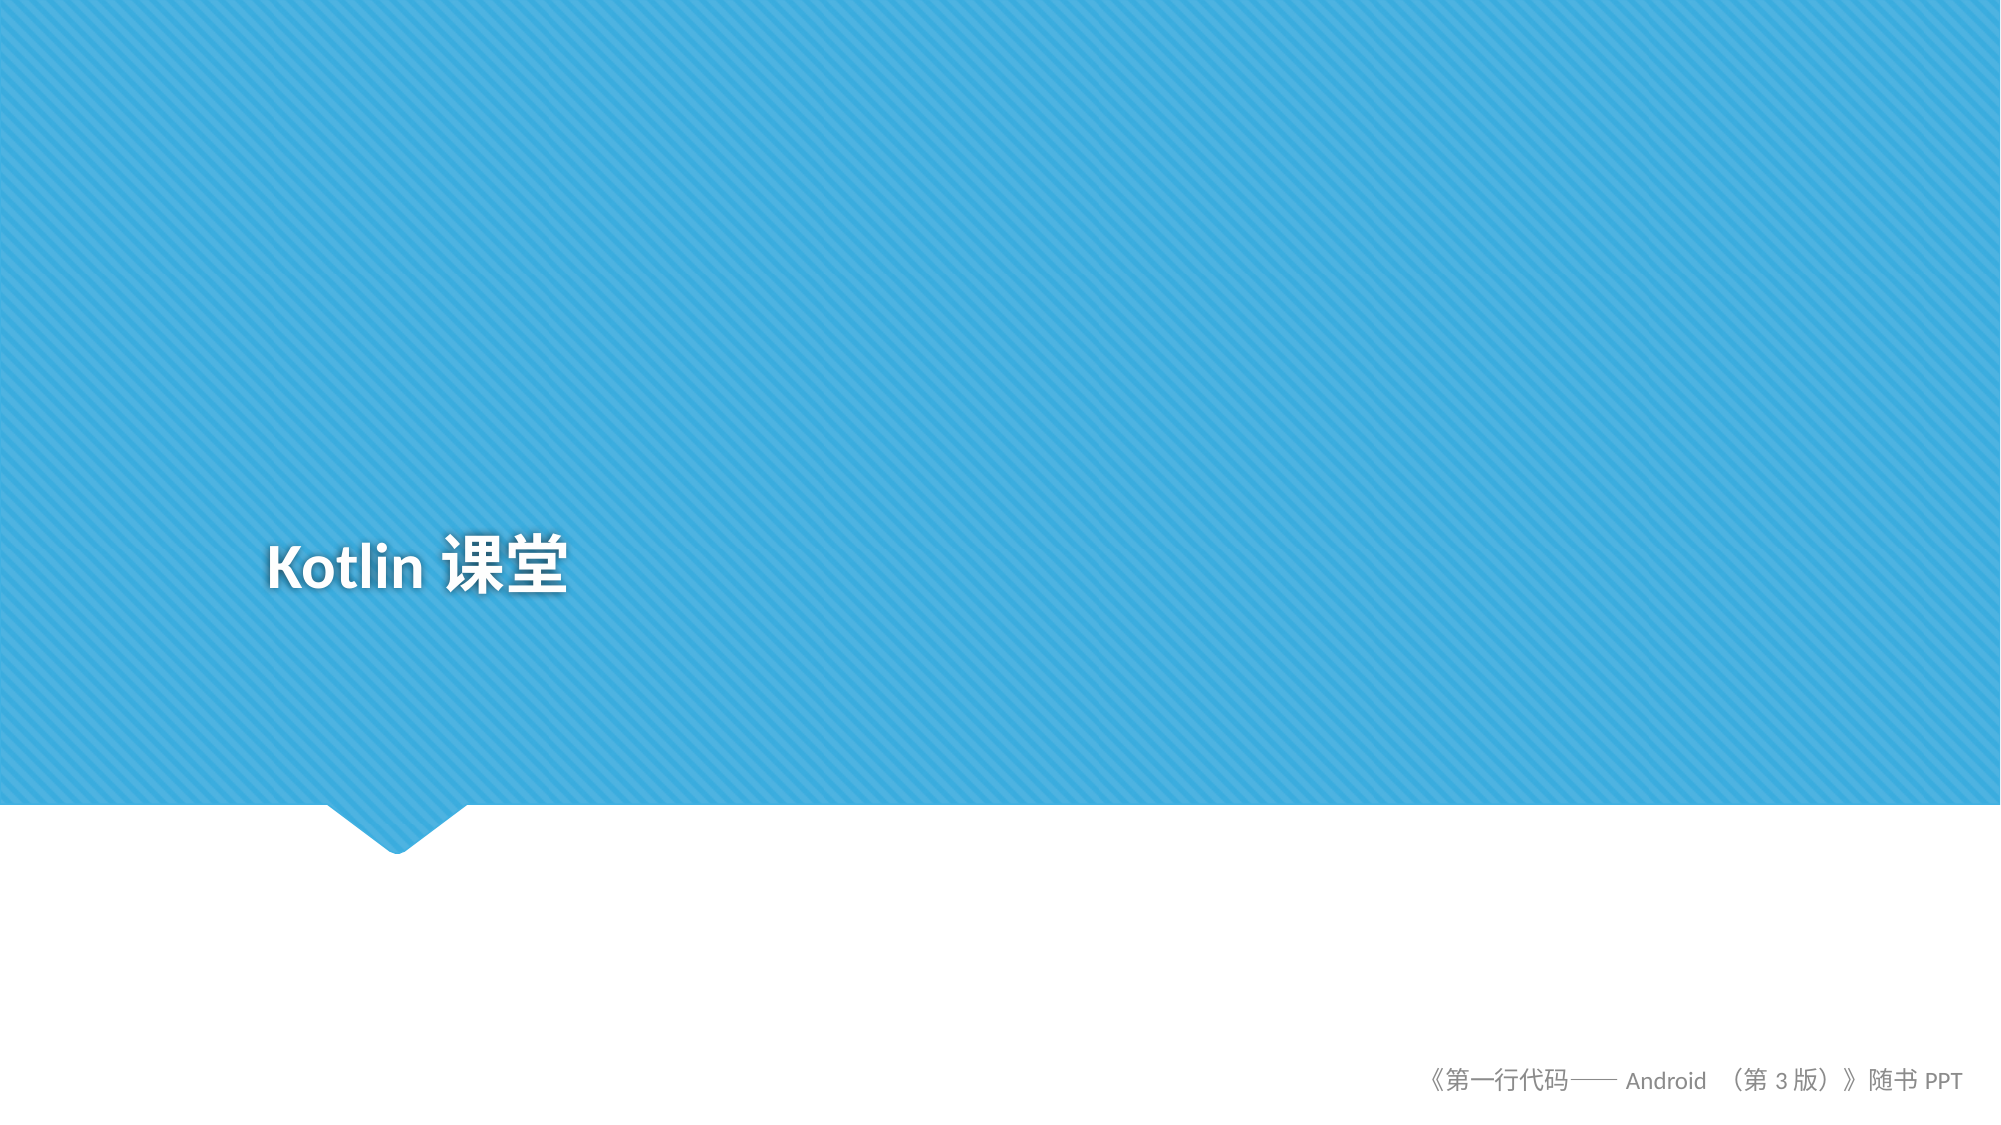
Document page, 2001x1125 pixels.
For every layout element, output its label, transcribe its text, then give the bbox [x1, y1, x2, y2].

title Kotlin课堂 [251, 515, 1748, 610]
